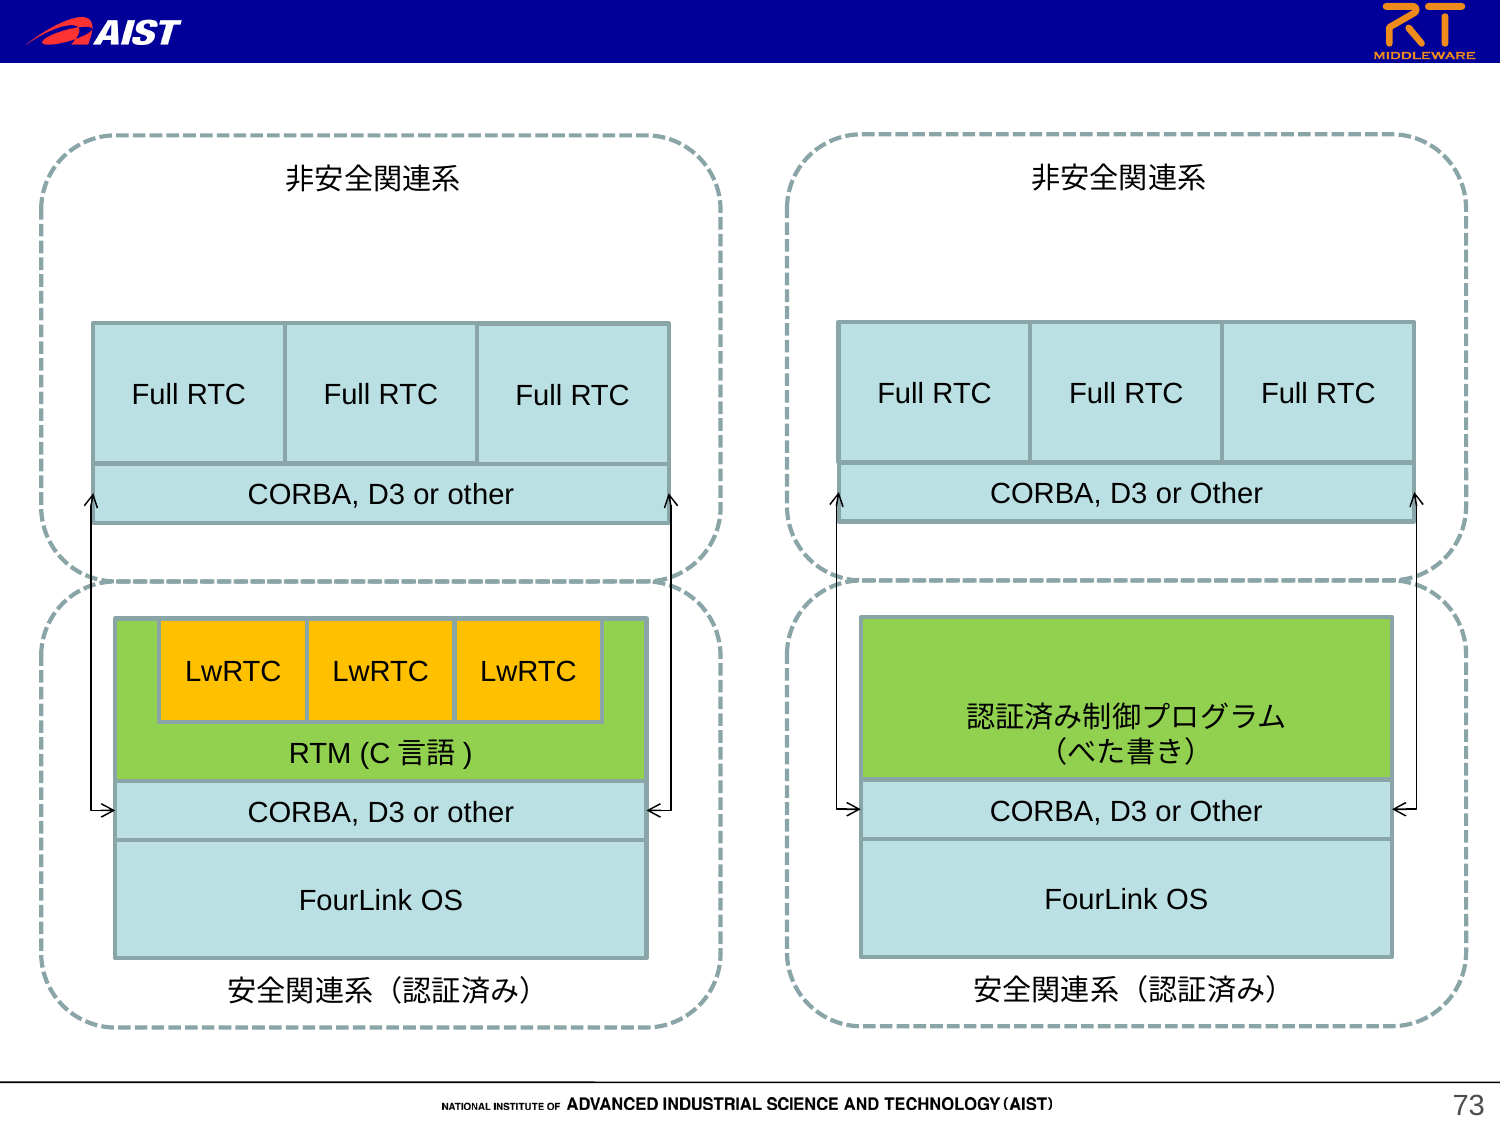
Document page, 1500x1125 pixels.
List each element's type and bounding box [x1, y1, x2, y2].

picture [0, 0, 1500, 63]
text_box [784, 132, 1469, 1029]
slide_number [1149, 1078, 1500, 1125]
picture [442, 1097, 1052, 1110]
text_box [39, 133, 723, 1030]
